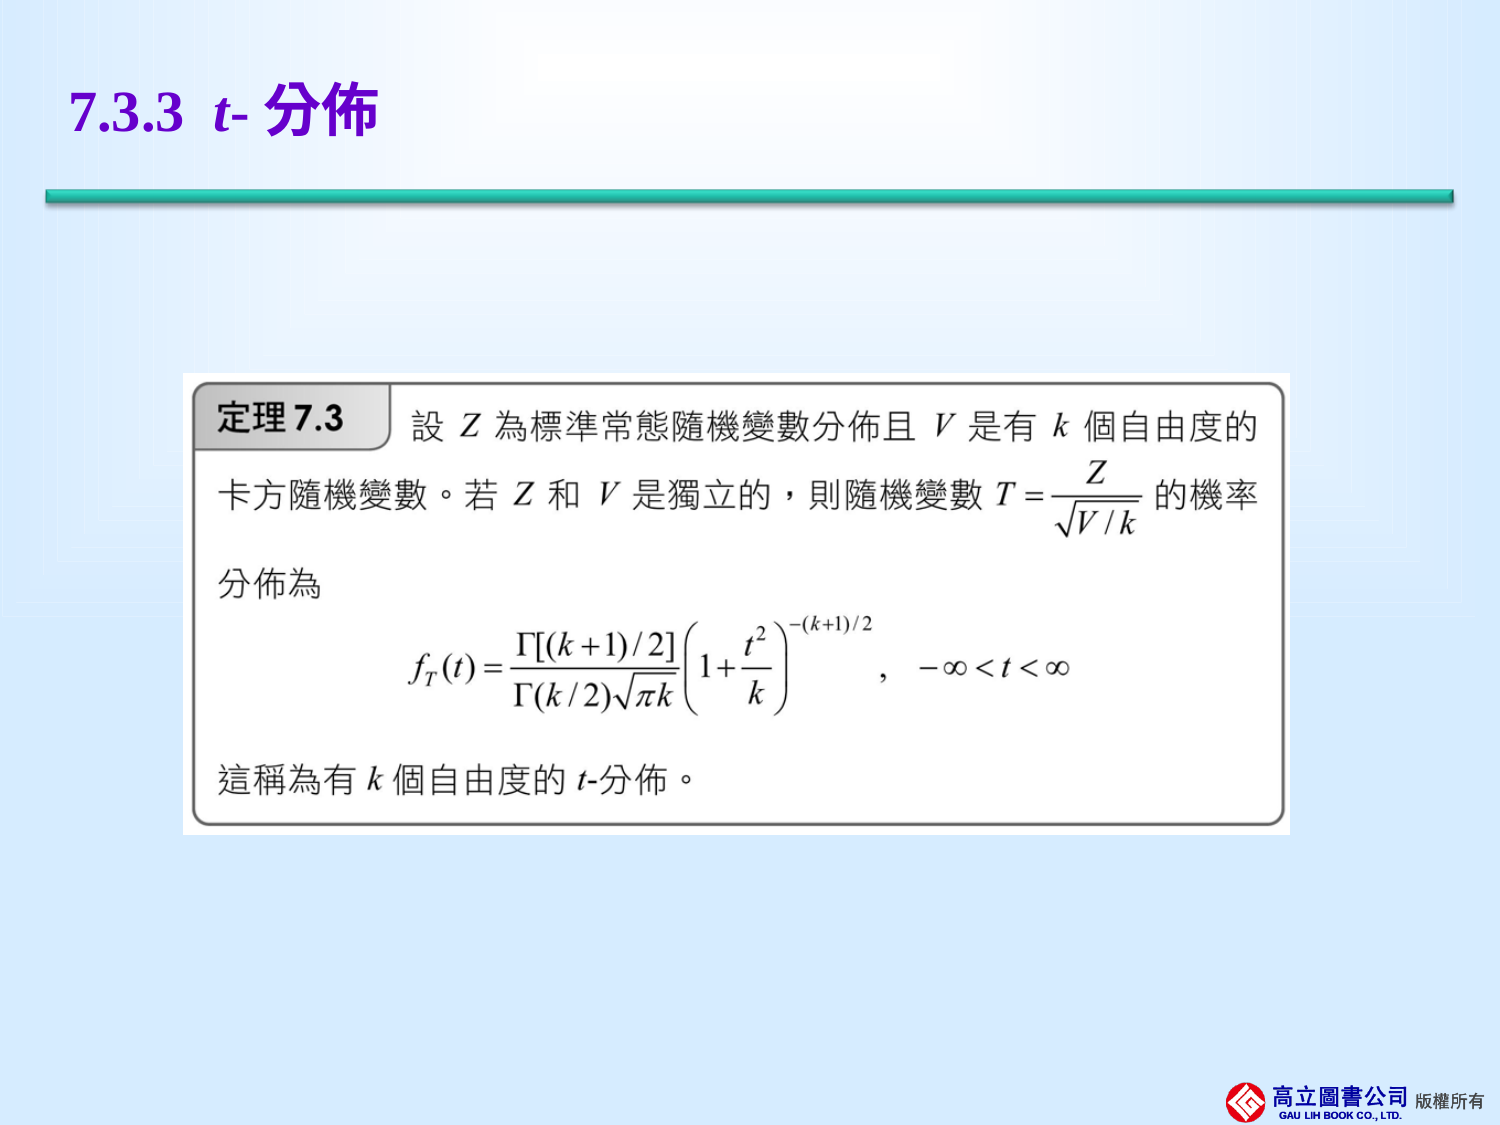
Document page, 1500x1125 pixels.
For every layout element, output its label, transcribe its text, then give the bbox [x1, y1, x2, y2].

picture [1226, 1076, 1500, 1125]
title 7.3.3 t-分佈 [53, 42, 1447, 173]
picture [37, 184, 1462, 216]
picture [182, 373, 1290, 835]
